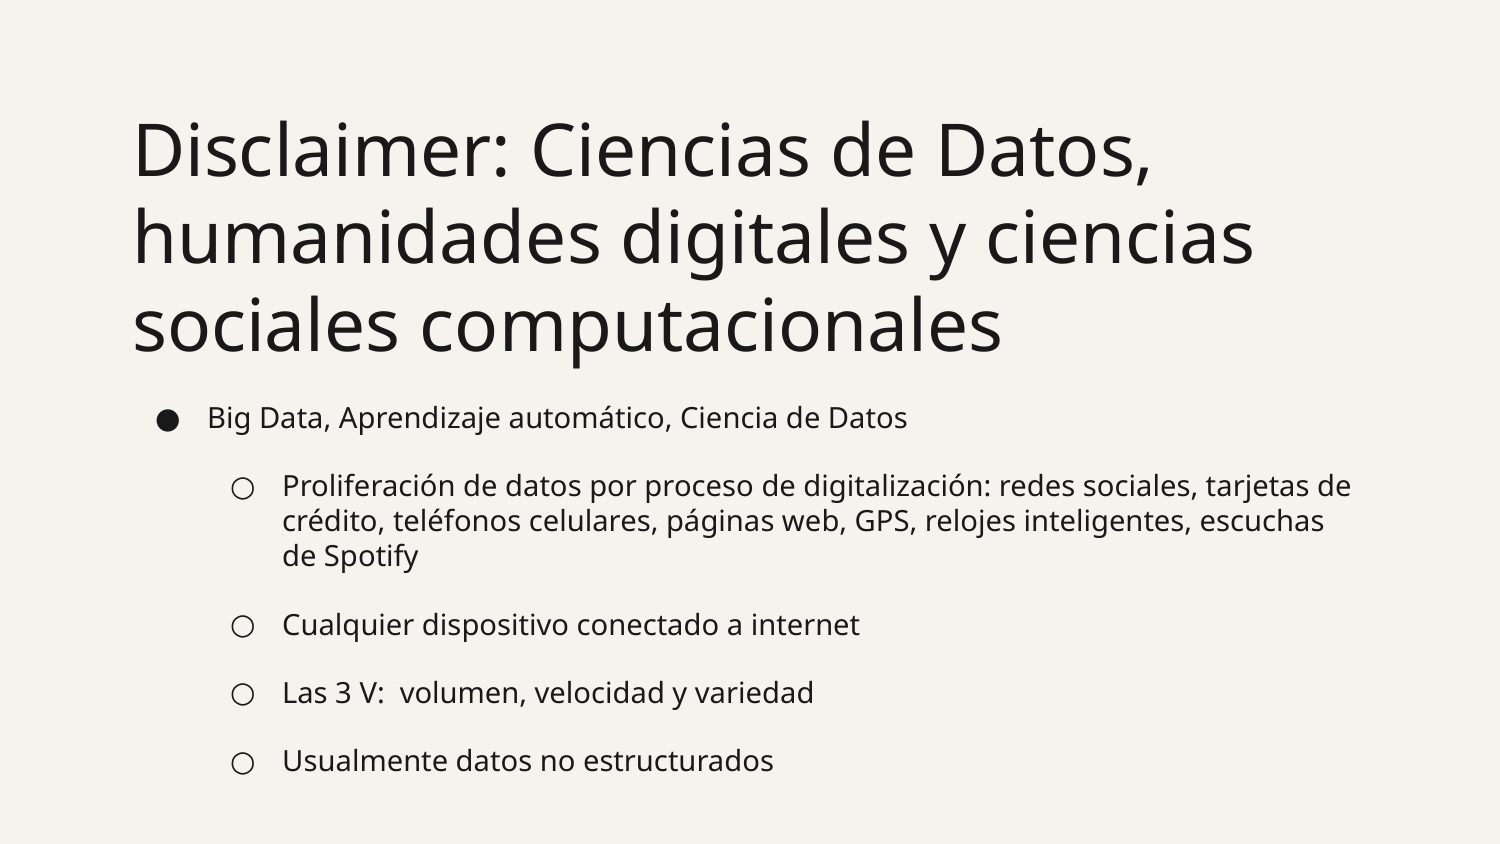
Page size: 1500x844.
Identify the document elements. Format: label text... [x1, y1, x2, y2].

list Big Data, Aprendizaje automático, Ciencia de Datos Proliferación de datos por proceso de digitalización: redes sociales, tarjetas de crédito, teléfonos celulares, páginas web, GPS, relojes inteligentes, escuchas de Spotify Cualquier dispositivo conectado a internet Las 3 V: volumen, velocidad y variedad Usualmente datos no estructurados [116, 384, 1375, 750]
title Disclaimer: Ciencias de Datos, humanidades digitales y ciencias sociales computacionales [116, 88, 1383, 167]
